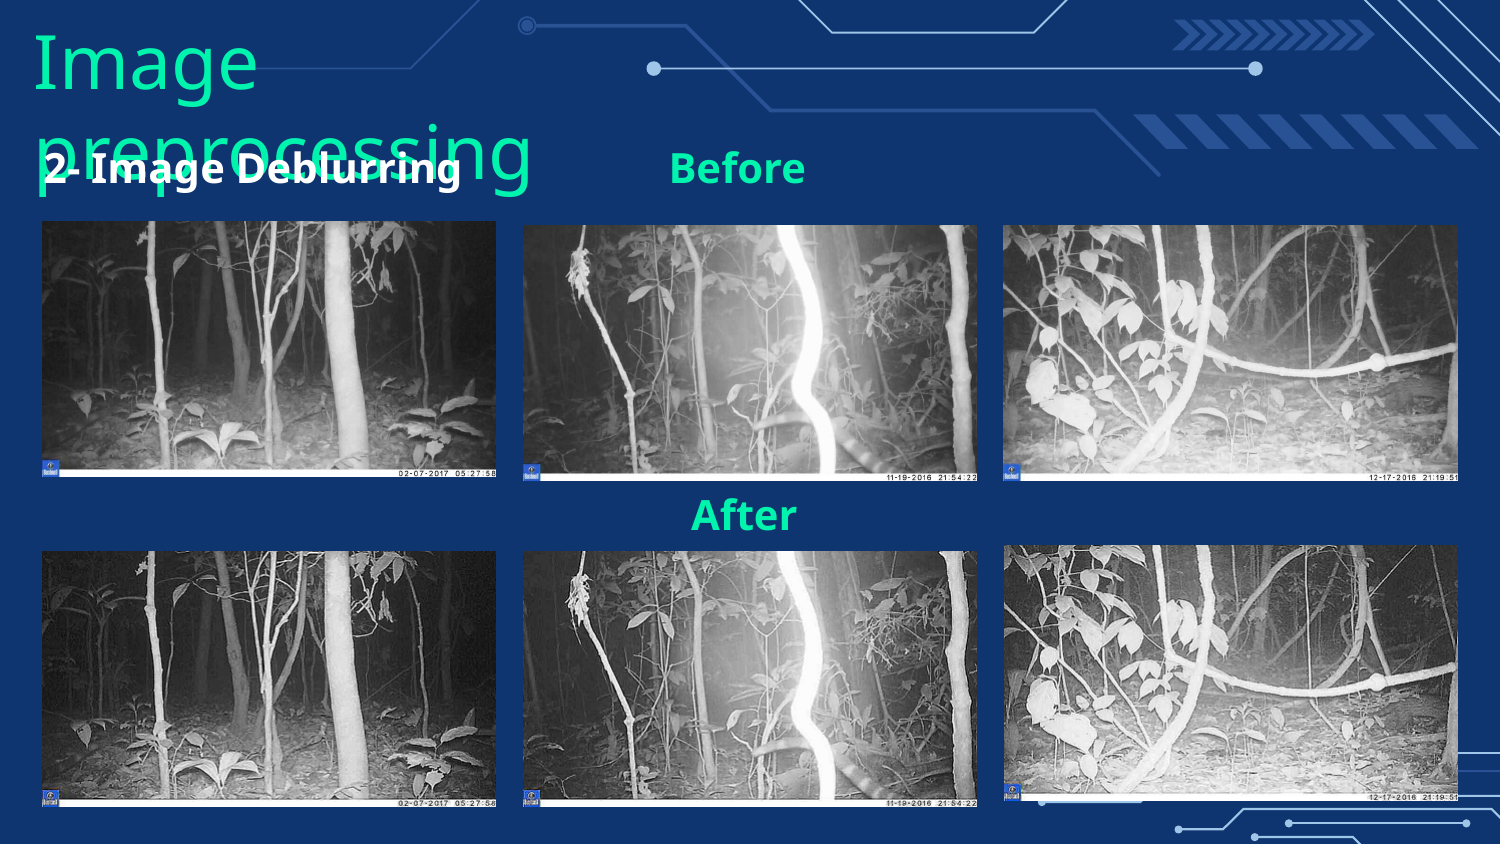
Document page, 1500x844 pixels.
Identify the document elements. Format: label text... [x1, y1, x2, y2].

picture [1004, 544, 1458, 801]
title Image preprocessing [33, 62, 568, 146]
picture [42, 221, 497, 477]
picture [523, 224, 977, 481]
text_box Before [668, 135, 809, 198]
picture [42, 551, 496, 808]
subtitle 2- Image Deblurring [43, 125, 497, 209]
picture [1003, 224, 1458, 481]
text_box After [691, 490, 809, 546]
picture [523, 551, 977, 808]
